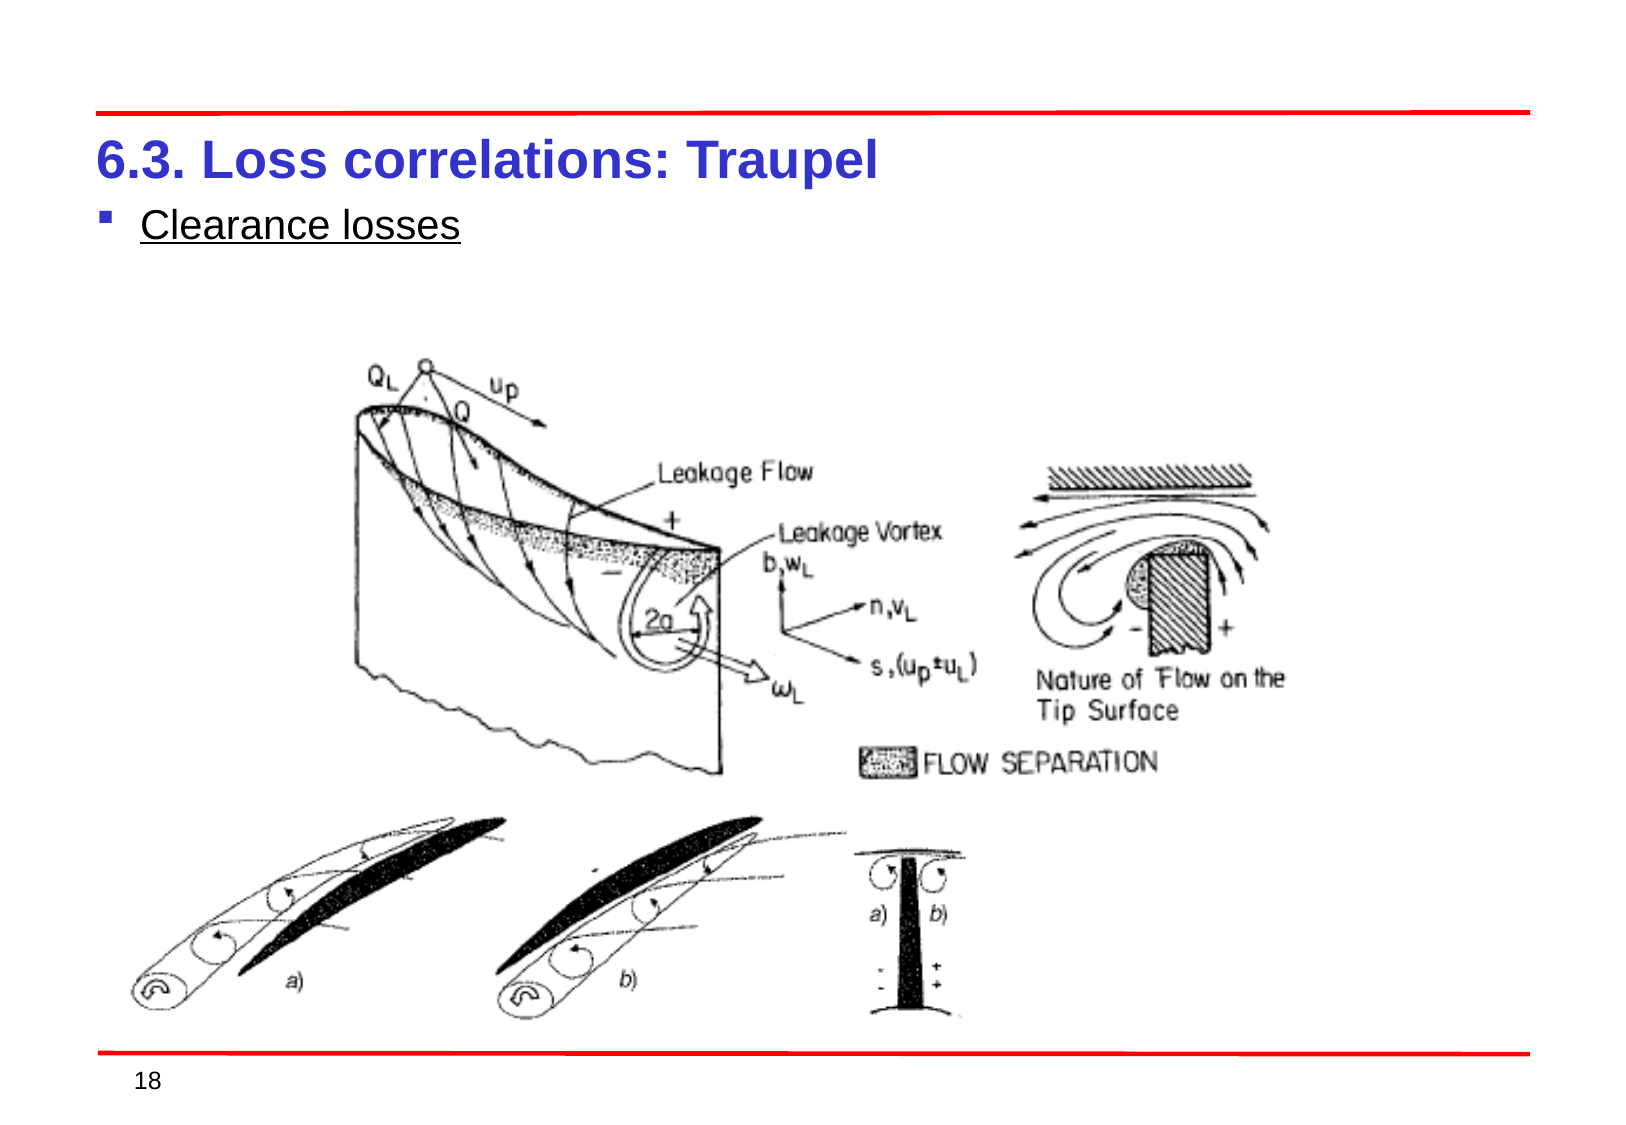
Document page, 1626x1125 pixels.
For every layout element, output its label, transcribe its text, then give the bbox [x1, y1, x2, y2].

slide_number 18 [91, 1056, 178, 1107]
text_box 6.3. Loss correlations: Traupel Clearance losses [81, 117, 1544, 1056]
picture [334, 345, 1307, 792]
picture [100, 793, 985, 1044]
